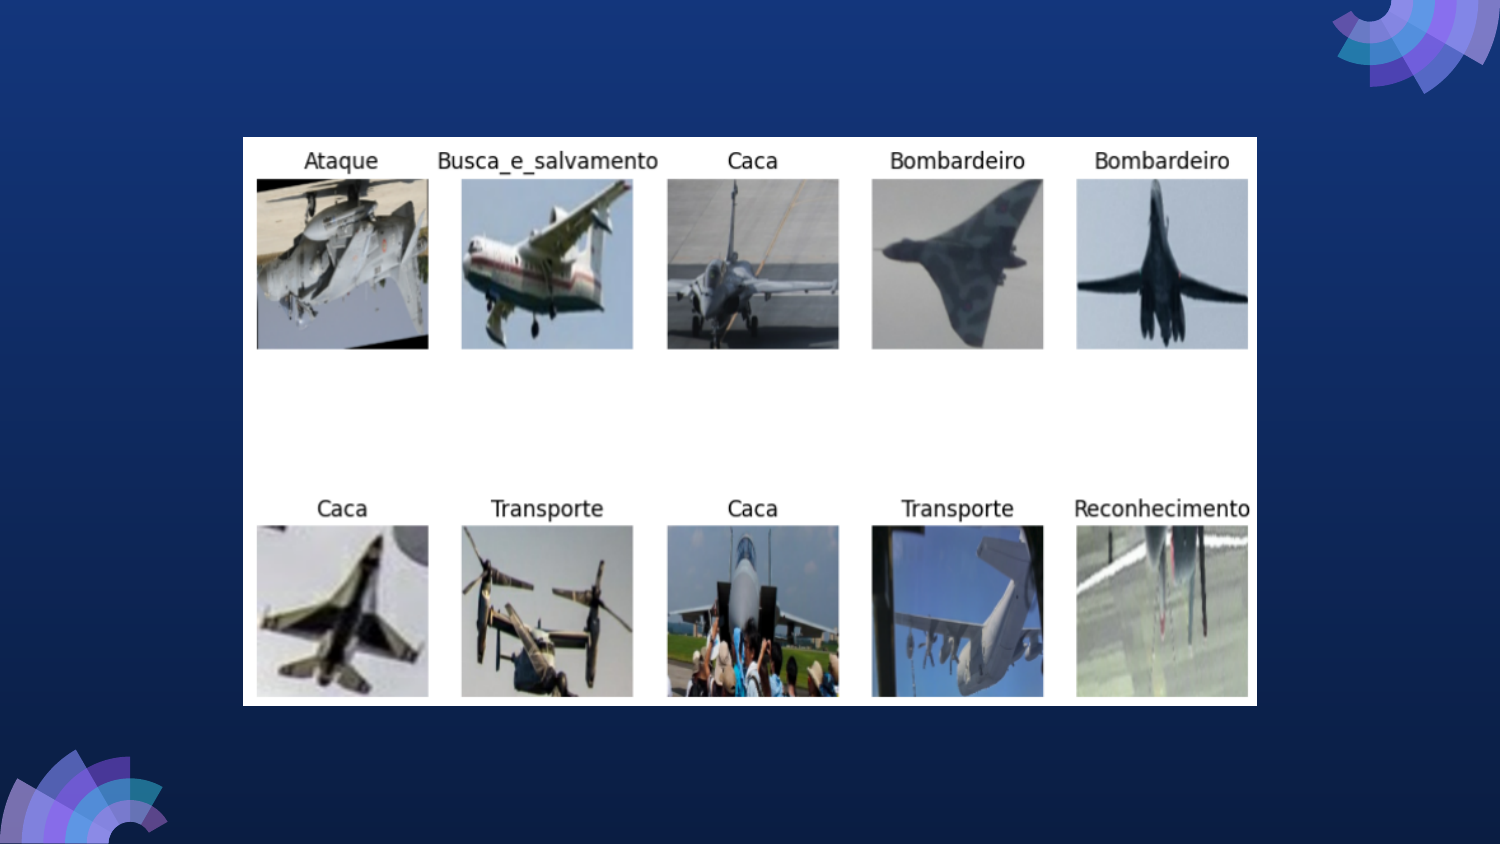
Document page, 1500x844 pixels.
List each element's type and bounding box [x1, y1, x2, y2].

picture [243, 137, 1257, 707]
